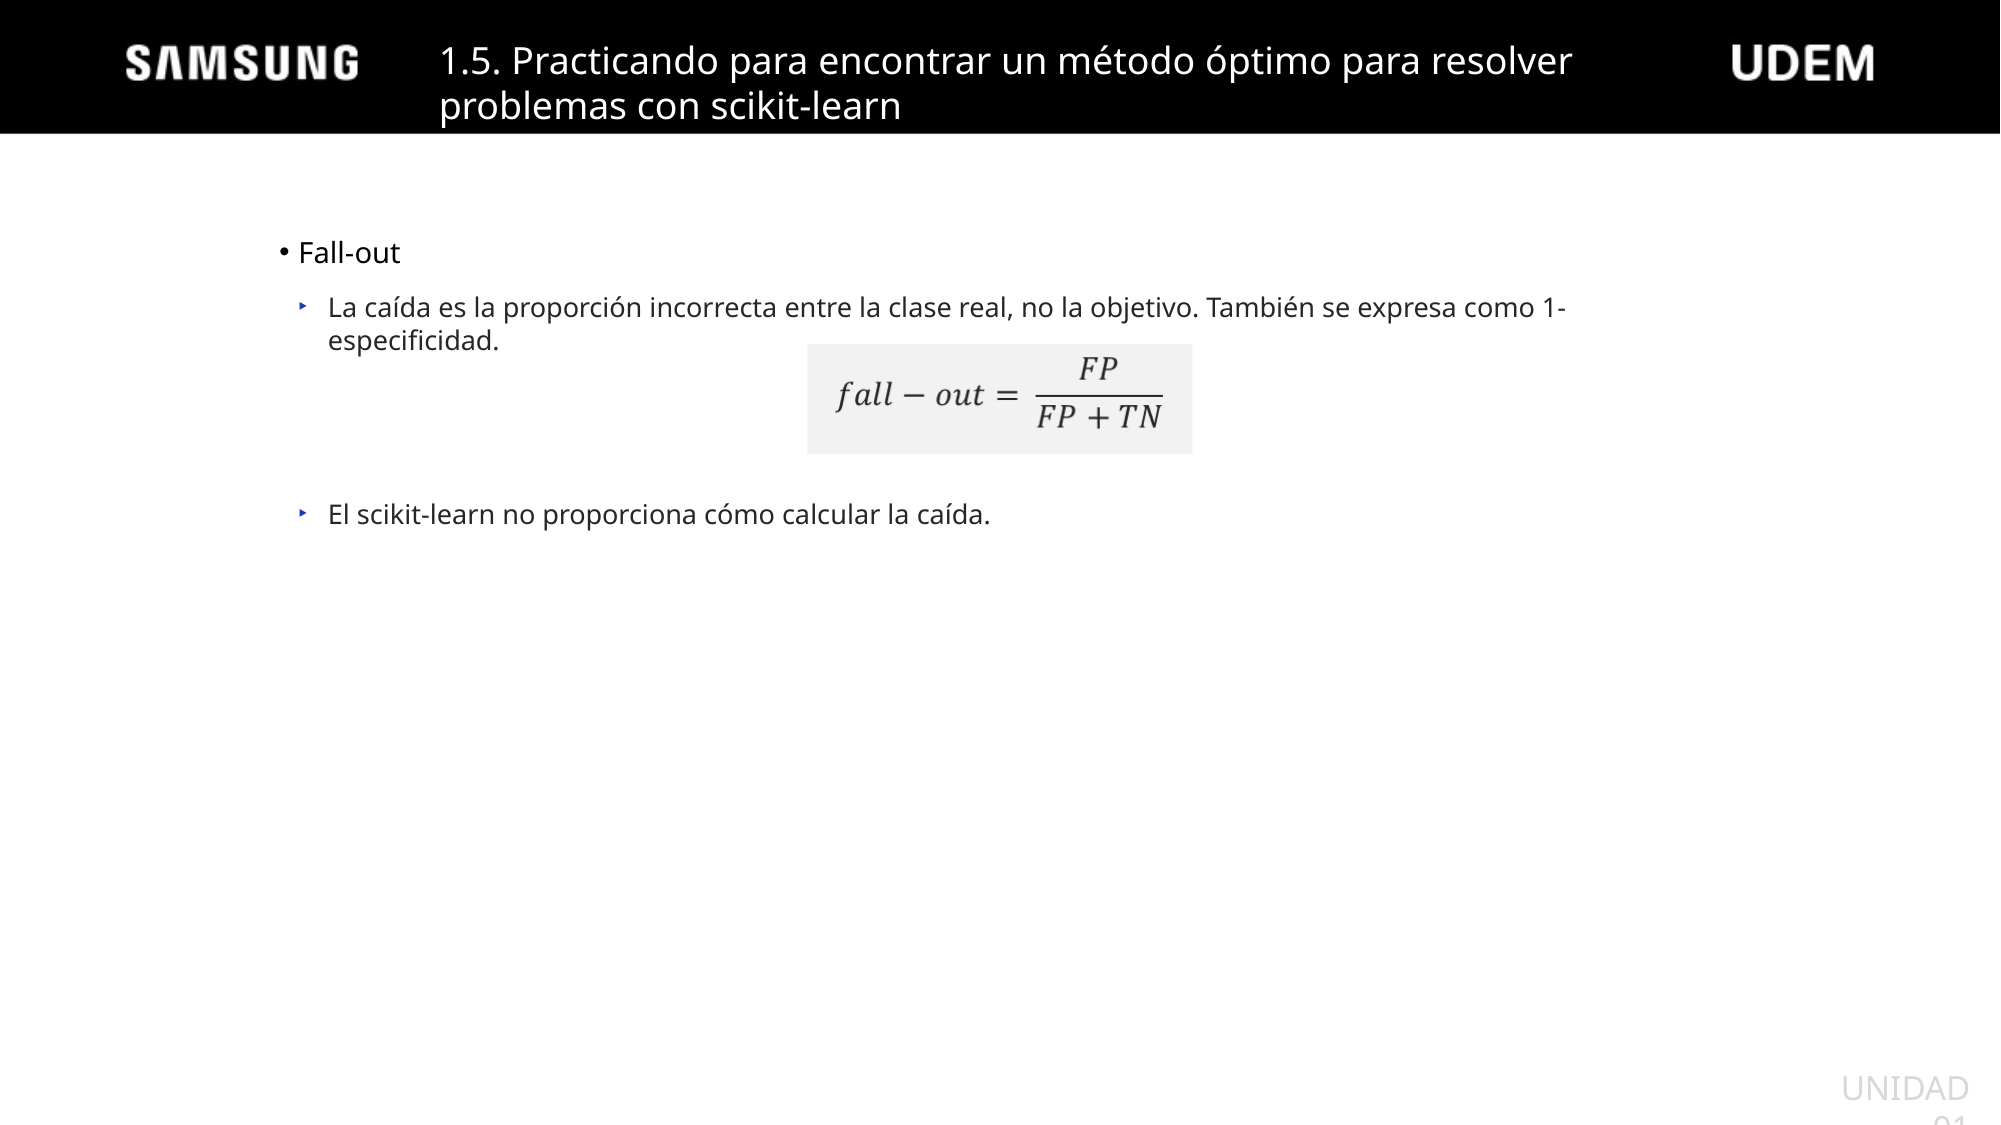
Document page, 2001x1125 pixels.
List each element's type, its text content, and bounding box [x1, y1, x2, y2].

text_box La caída es la proporción incorrecta entre la clase real, no la objetivo. También se expresa como 1-especificidad. [297, 278, 1739, 368]
text_box [807, 344, 1193, 454]
picture [0, 0, 2000, 1124]
text_box UNIDAD 01 [1800, 1067, 1971, 1125]
text_box Fall-out [279, 234, 1786, 270]
text_box 1.5. Practicando para encontrar un método óptimo para resolver problemas con scikit-learn [438, 37, 1740, 128]
text_box El scikit-learn no proporciona cómo calcular la caída. [297, 485, 1739, 542]
